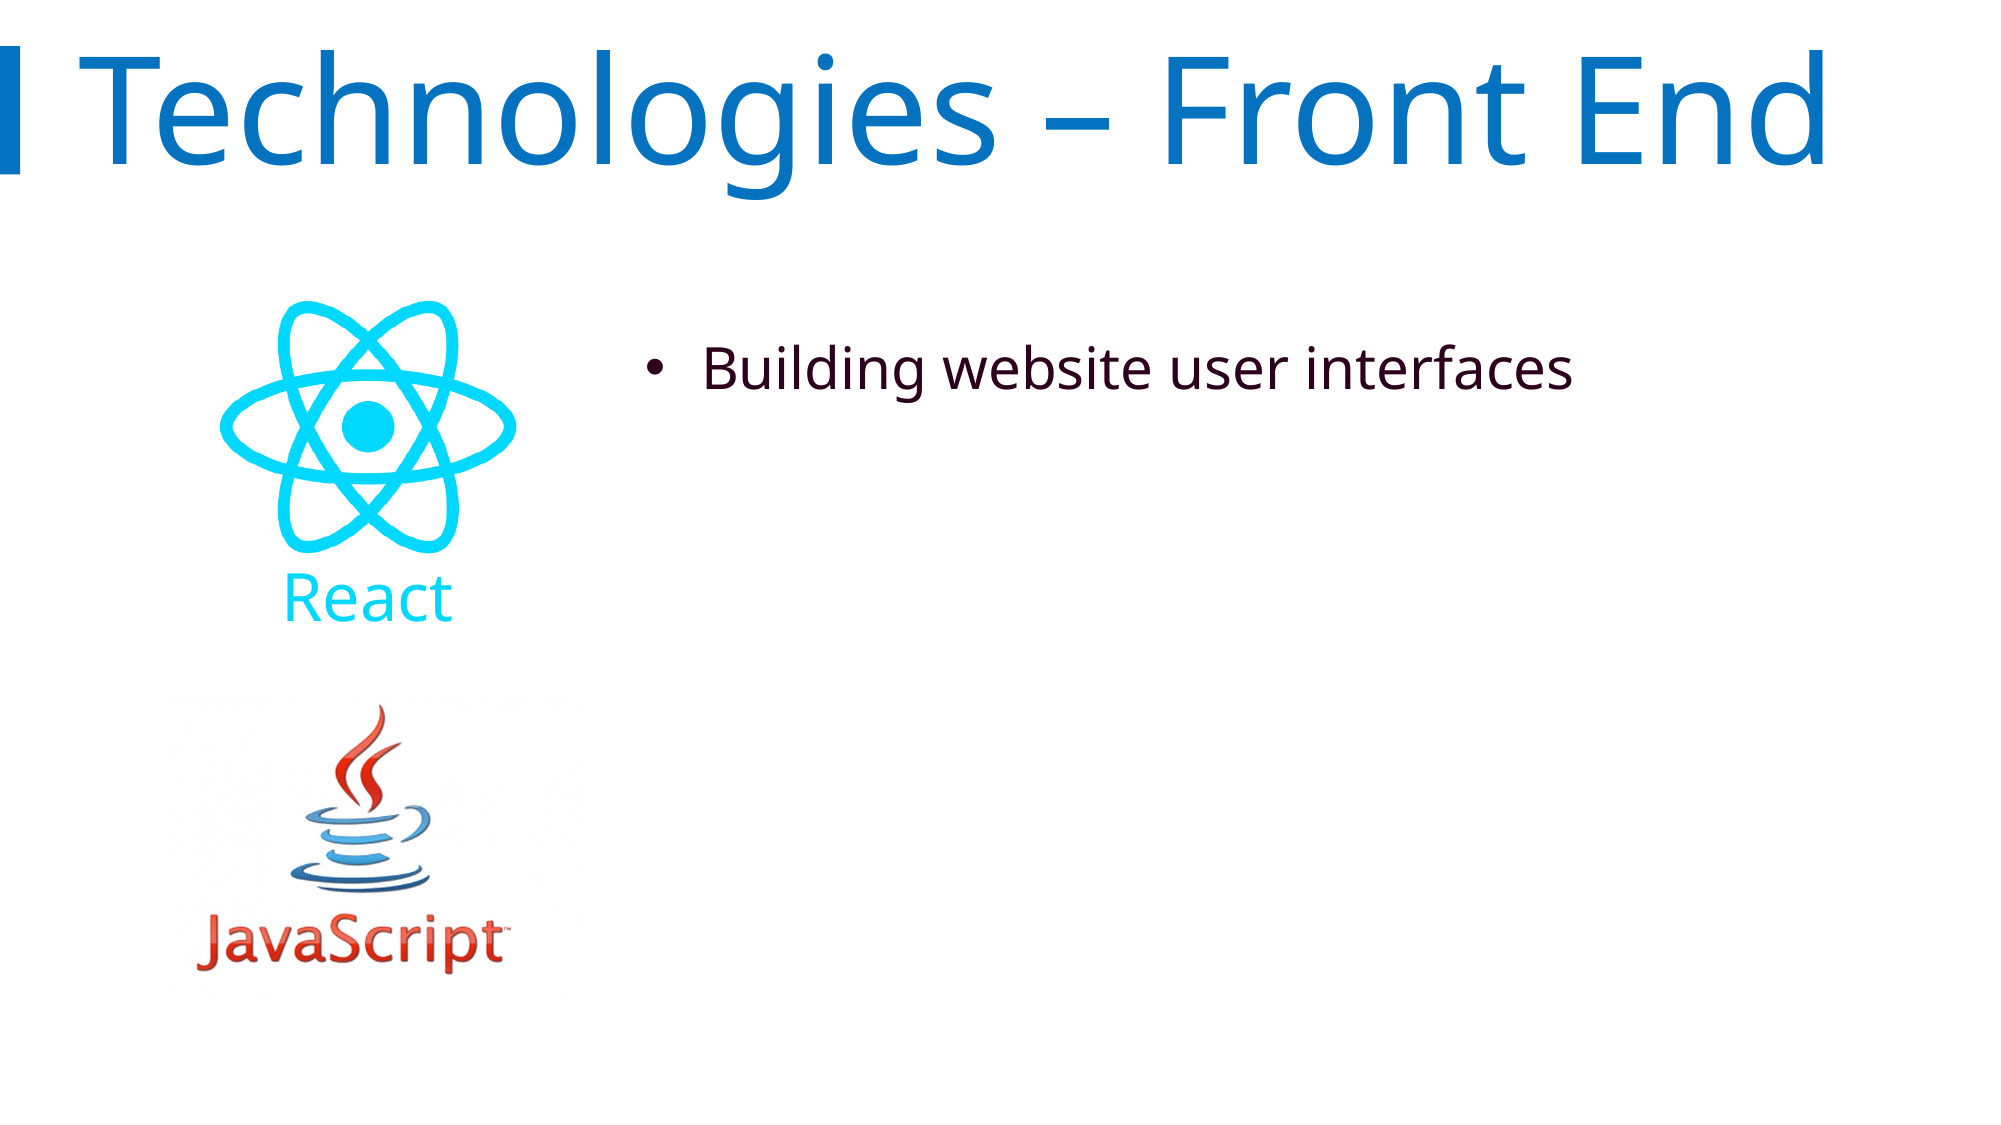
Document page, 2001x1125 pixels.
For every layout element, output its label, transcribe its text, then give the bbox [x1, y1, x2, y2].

text_box Technologies – Front End [64, 7, 1858, 203]
picture [168, 700, 581, 998]
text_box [209, 275, 526, 676]
text_box Building website user interfaces [630, 323, 1649, 409]
text_box [0, 45, 21, 175]
